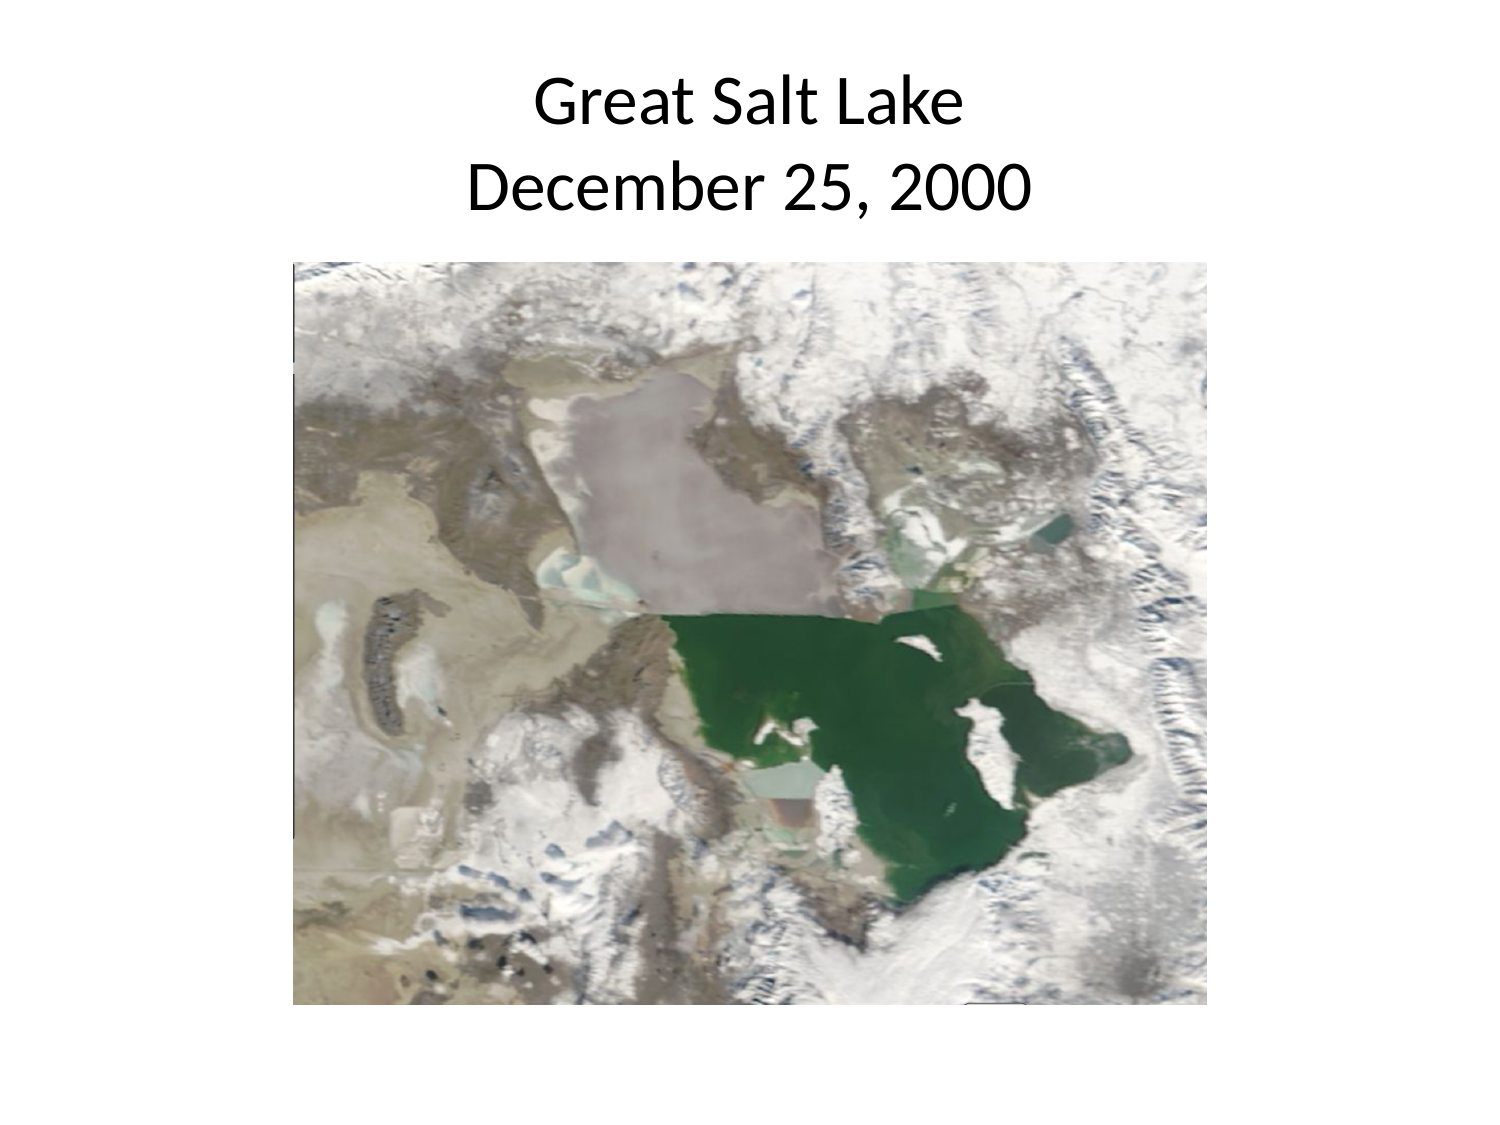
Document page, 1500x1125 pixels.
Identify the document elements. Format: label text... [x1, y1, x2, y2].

title Great Salt Lake December 25, 2000 [75, 45, 1425, 233]
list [293, 262, 1207, 1006]
